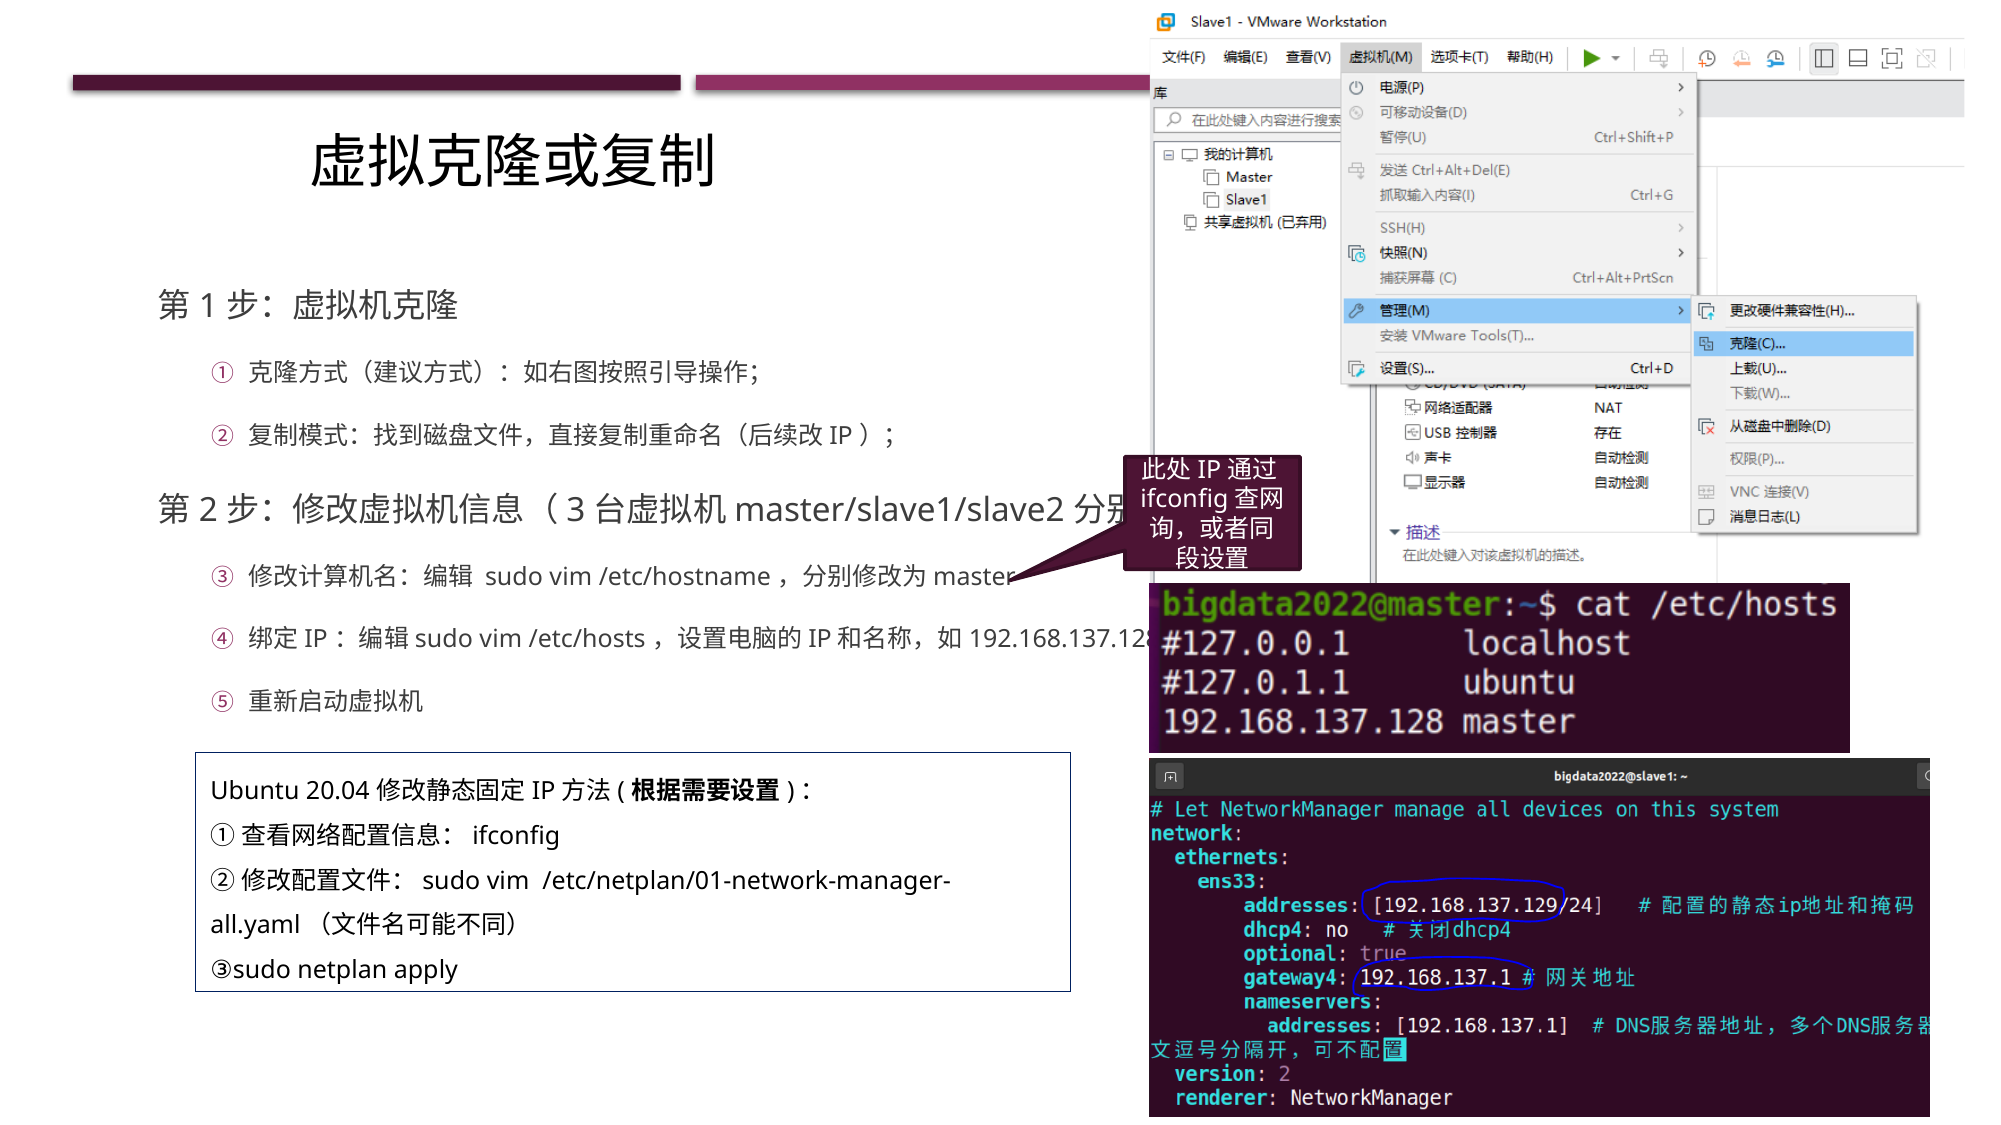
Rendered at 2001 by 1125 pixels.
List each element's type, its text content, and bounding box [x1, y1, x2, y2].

picture [1149, 758, 1930, 1118]
text_box Ubuntu 20.04修改静态固定IP方法(根据需要设置)： ①查看网络配置信息：ifconfig ②修改配置文件：sudo vim /etc/netplan/01-network-manager-all.yaml（文件名可能不同） ③sudo netplan apply [195, 752, 1071, 992]
list 第1步：虚拟机克隆 克隆方式（建议方式）：如右图按照引导操作； 复制模式：找到磁盘文件，直接复制重命名（后续改IP）； 第2步：修改虚拟机信息（3台虚拟机master/slave1/slave2分别修改） 修改计算机名：编辑 sudo vim /etc/hostname，分别修改为master 绑定IP：编辑sudo vim /etc/hosts，设置电脑的IP和名称，如192.168.137.128 master 重新启动虚拟机 [142, 257, 1143, 745]
text_box 此处IP通过ifconfig查网询，或者同段设置 [1008, 454, 1143, 583]
picture [1149, 11, 1965, 753]
title 虚拟克隆或复制 [294, 101, 870, 202]
